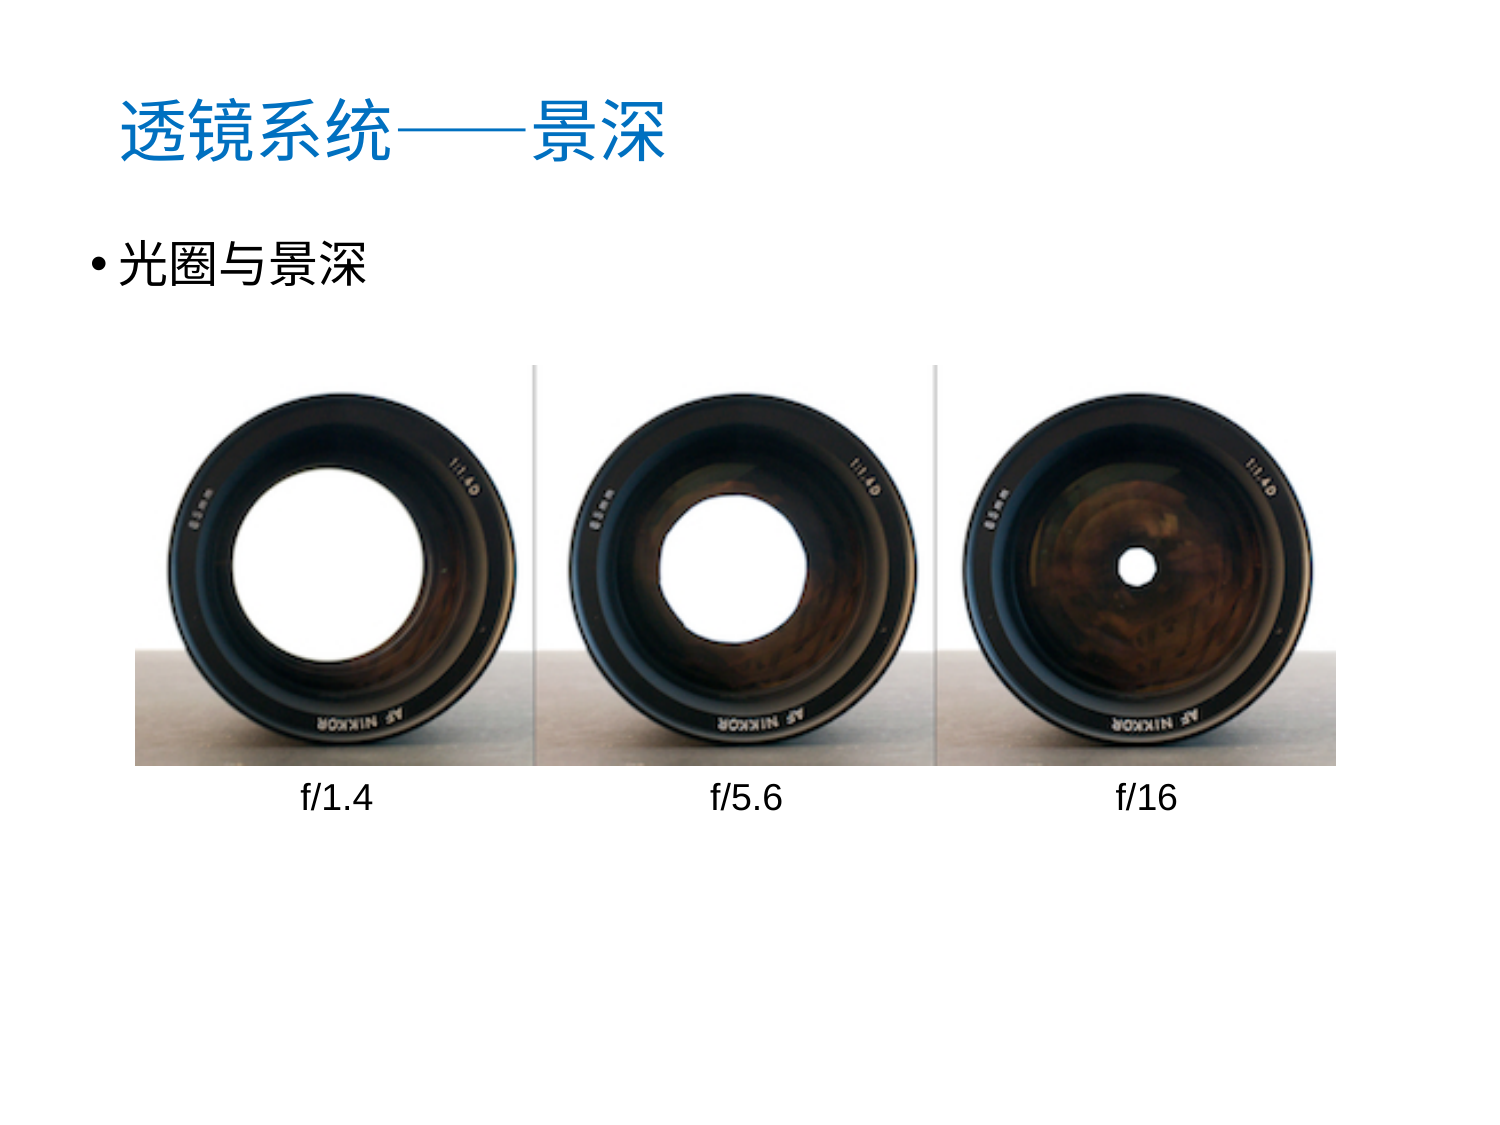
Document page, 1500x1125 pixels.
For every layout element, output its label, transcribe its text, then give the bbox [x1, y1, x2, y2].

text_box f/1.4 [285, 766, 389, 825]
title 透镜系统——景深 [103, 59, 1397, 209]
text_box 光圈与景深 [74, 231, 1425, 327]
text_box f/16 [1100, 766, 1193, 825]
picture [135, 365, 1336, 766]
text_box f/5.6 [695, 766, 799, 825]
